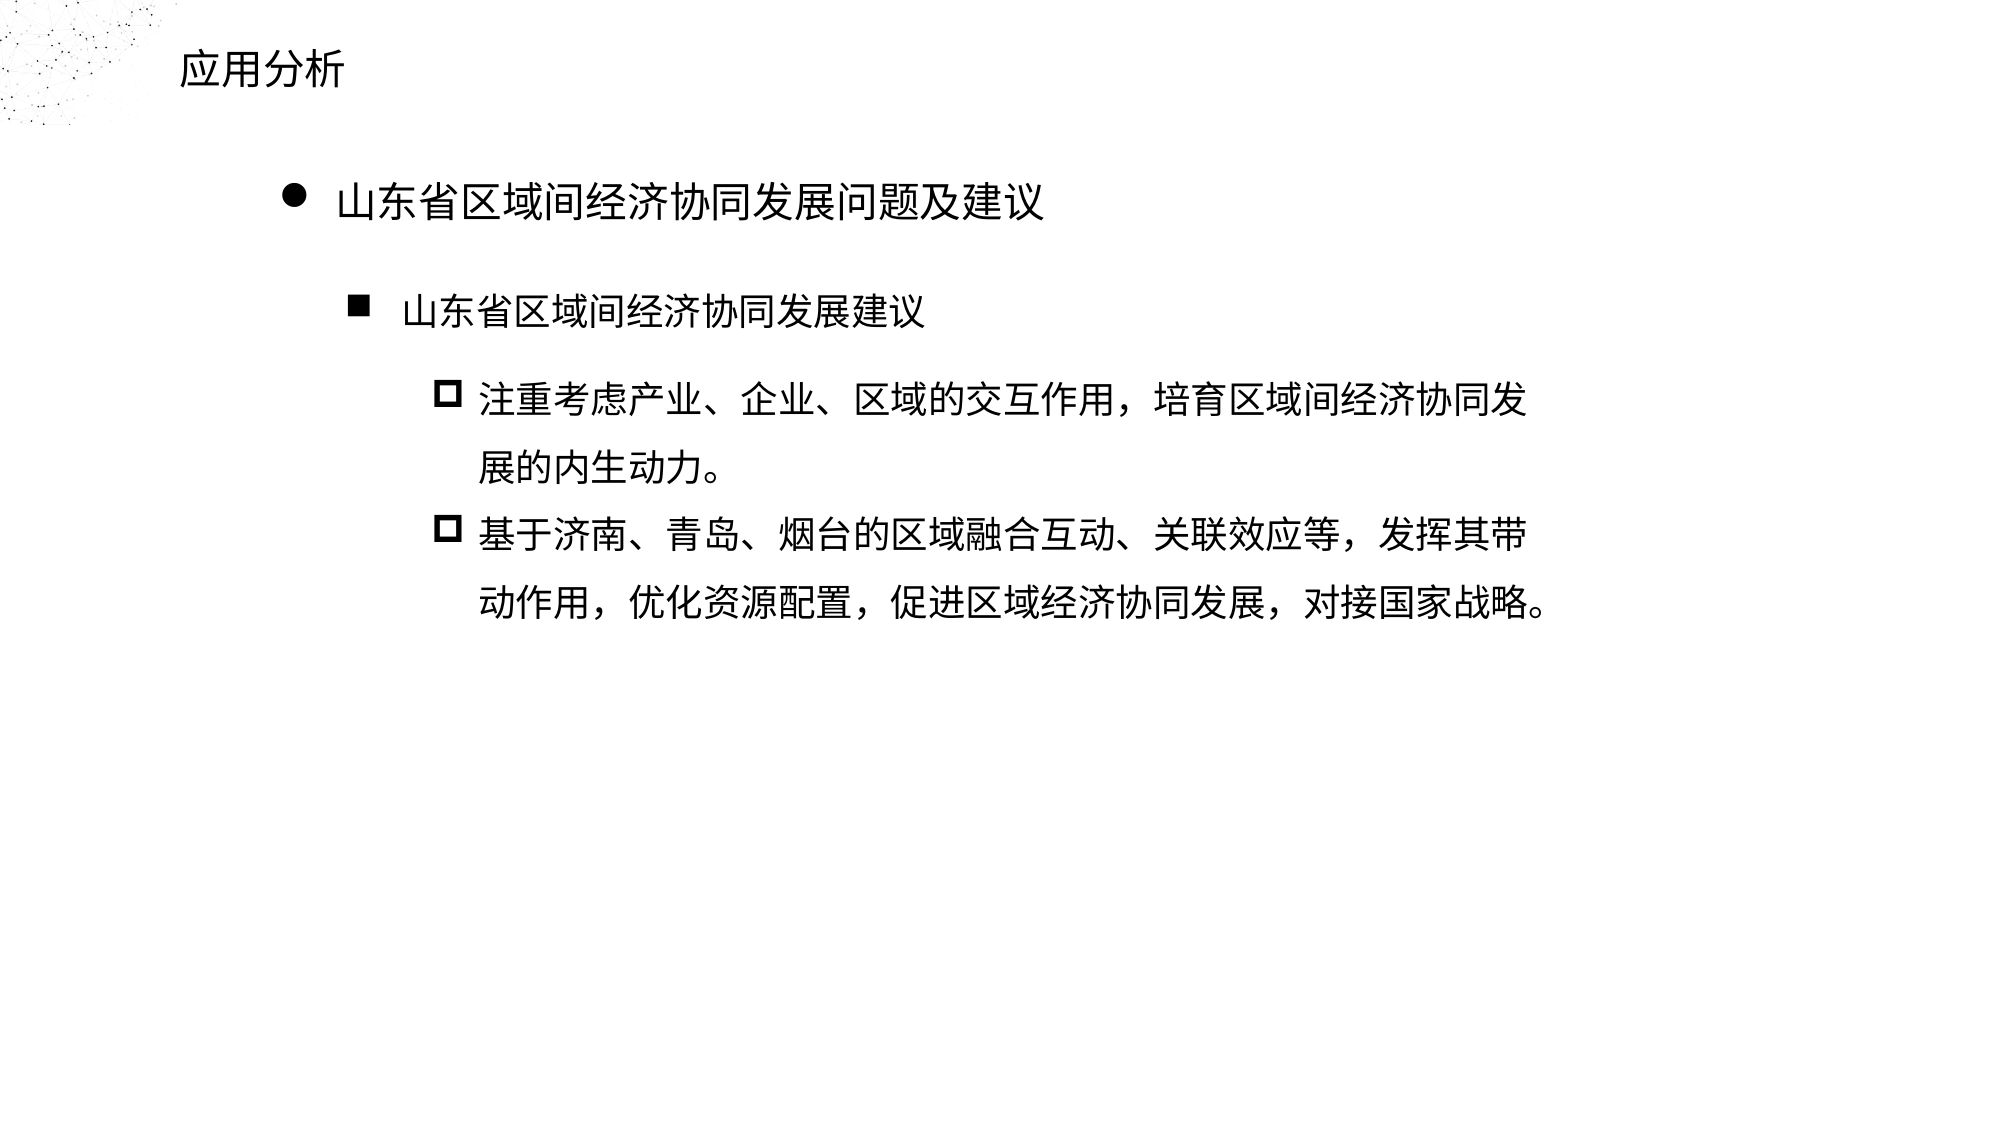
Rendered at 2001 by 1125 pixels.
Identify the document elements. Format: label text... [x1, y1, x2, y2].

picture [0, 0, 186, 139]
text_box 山东省区域间经济协同发展问题及建议 [264, 168, 1060, 233]
text_box 注重考虑产业、企业、区域的交互作用，培育区域间经济协同发展的内生动力。 基于济南、青岛、烟台的区域融合互动、关联效应等，发挥其带动作用，优化资源配置，促进区域经济协同发展，对接国家战略。 [416, 346, 1547, 632]
text_box 山东省区域间经济协同发展建议 [329, 258, 941, 341]
text_box 应用分析 [186, 20, 811, 100]
